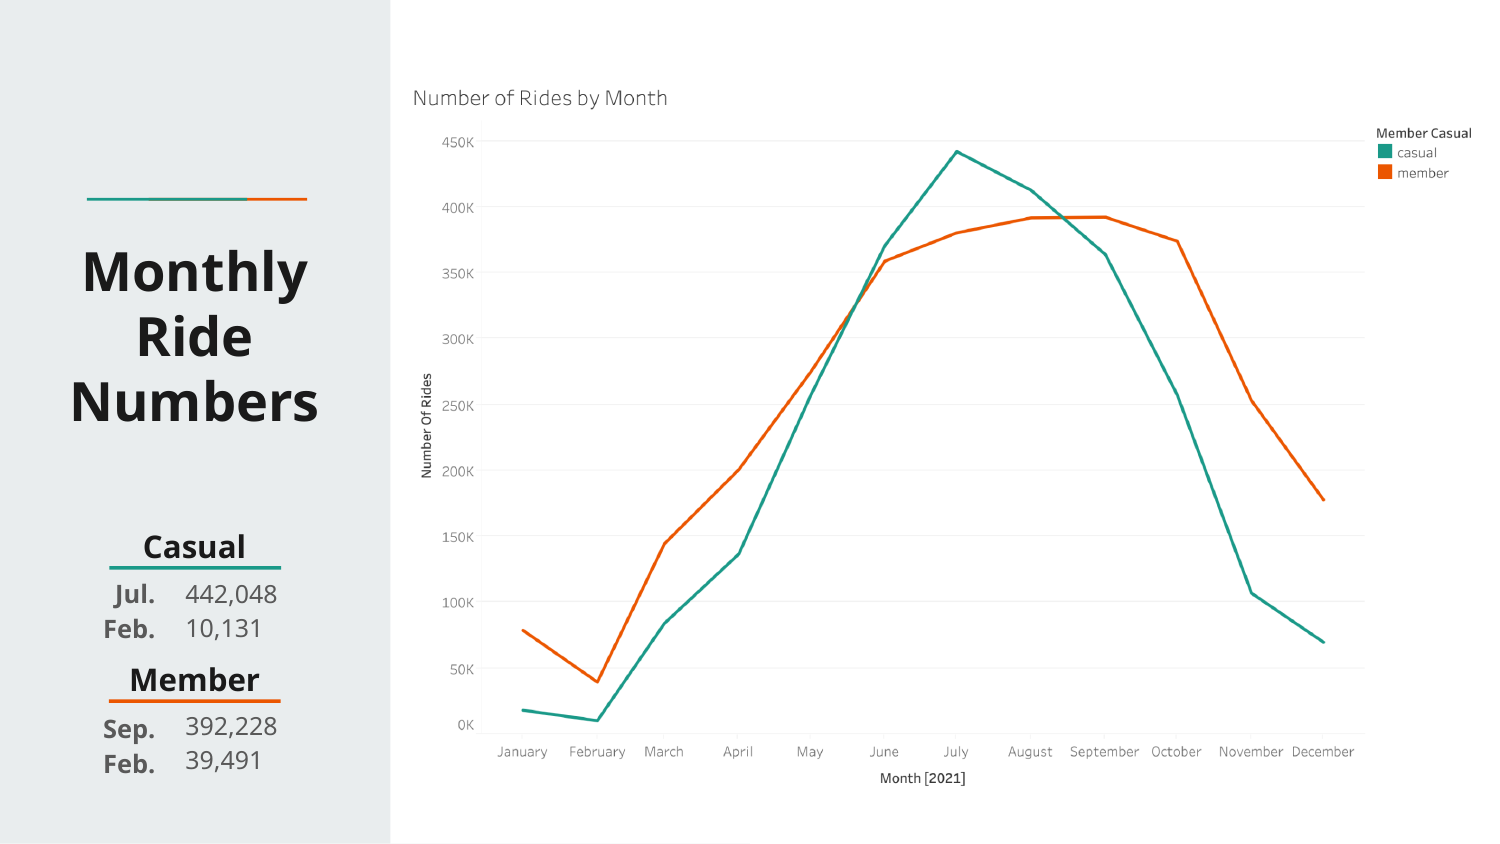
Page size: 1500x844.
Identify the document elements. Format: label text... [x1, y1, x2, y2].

title Monthly Ride Numbers [42, 221, 347, 499]
subtitle 442,048 10,131 [170, 559, 334, 844]
text_box Member [108, 645, 281, 713]
text_box [390, 0, 1500, 844]
picture [408, 76, 1483, 795]
subtitle Jul. Feb. [56, 559, 170, 693]
text_box Casual [108, 512, 281, 580]
subtitle Sep. Feb. [56, 693, 170, 844]
